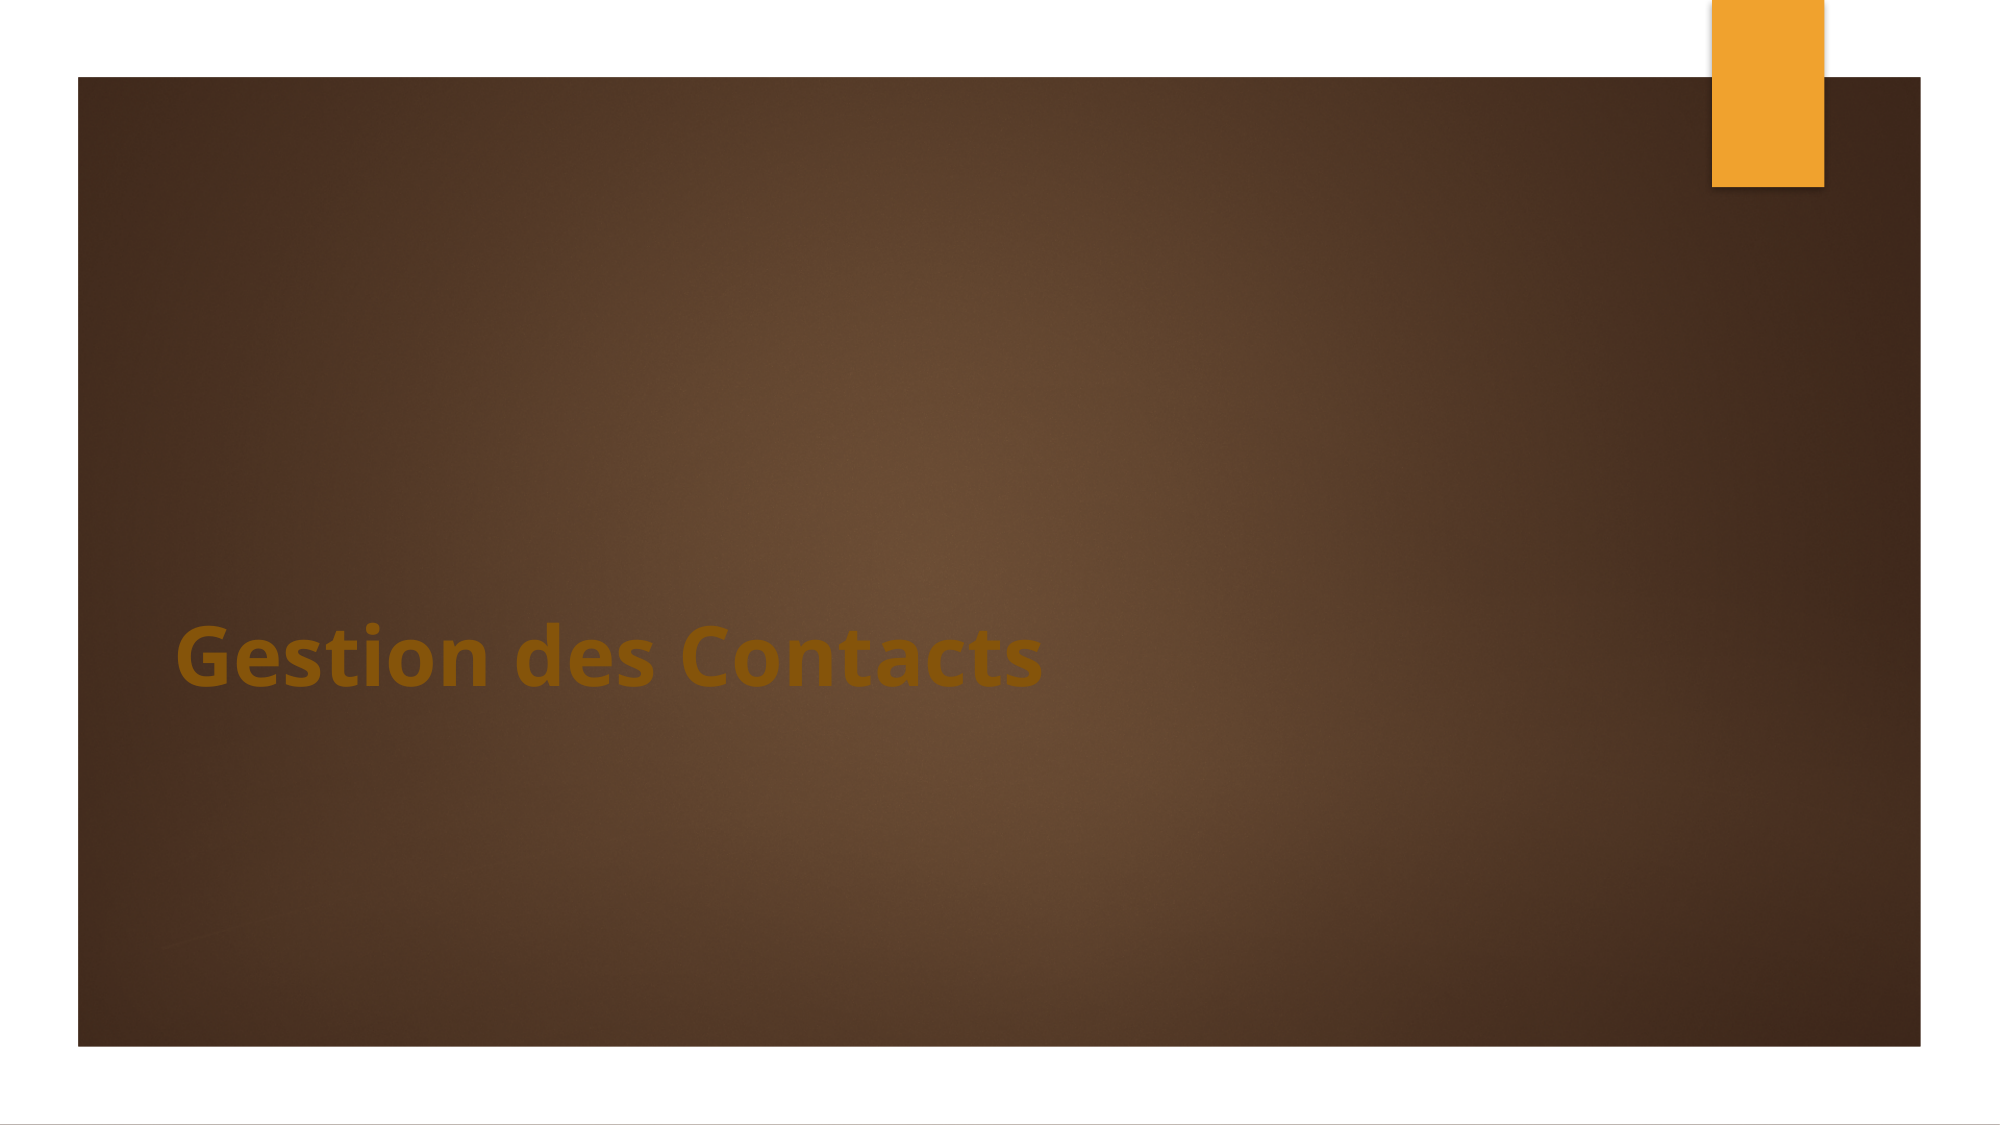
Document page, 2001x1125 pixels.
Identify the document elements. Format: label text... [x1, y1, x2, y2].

text_box Gestion des Contacts [158, 271, 1607, 711]
picture [79, 78, 1920, 1046]
